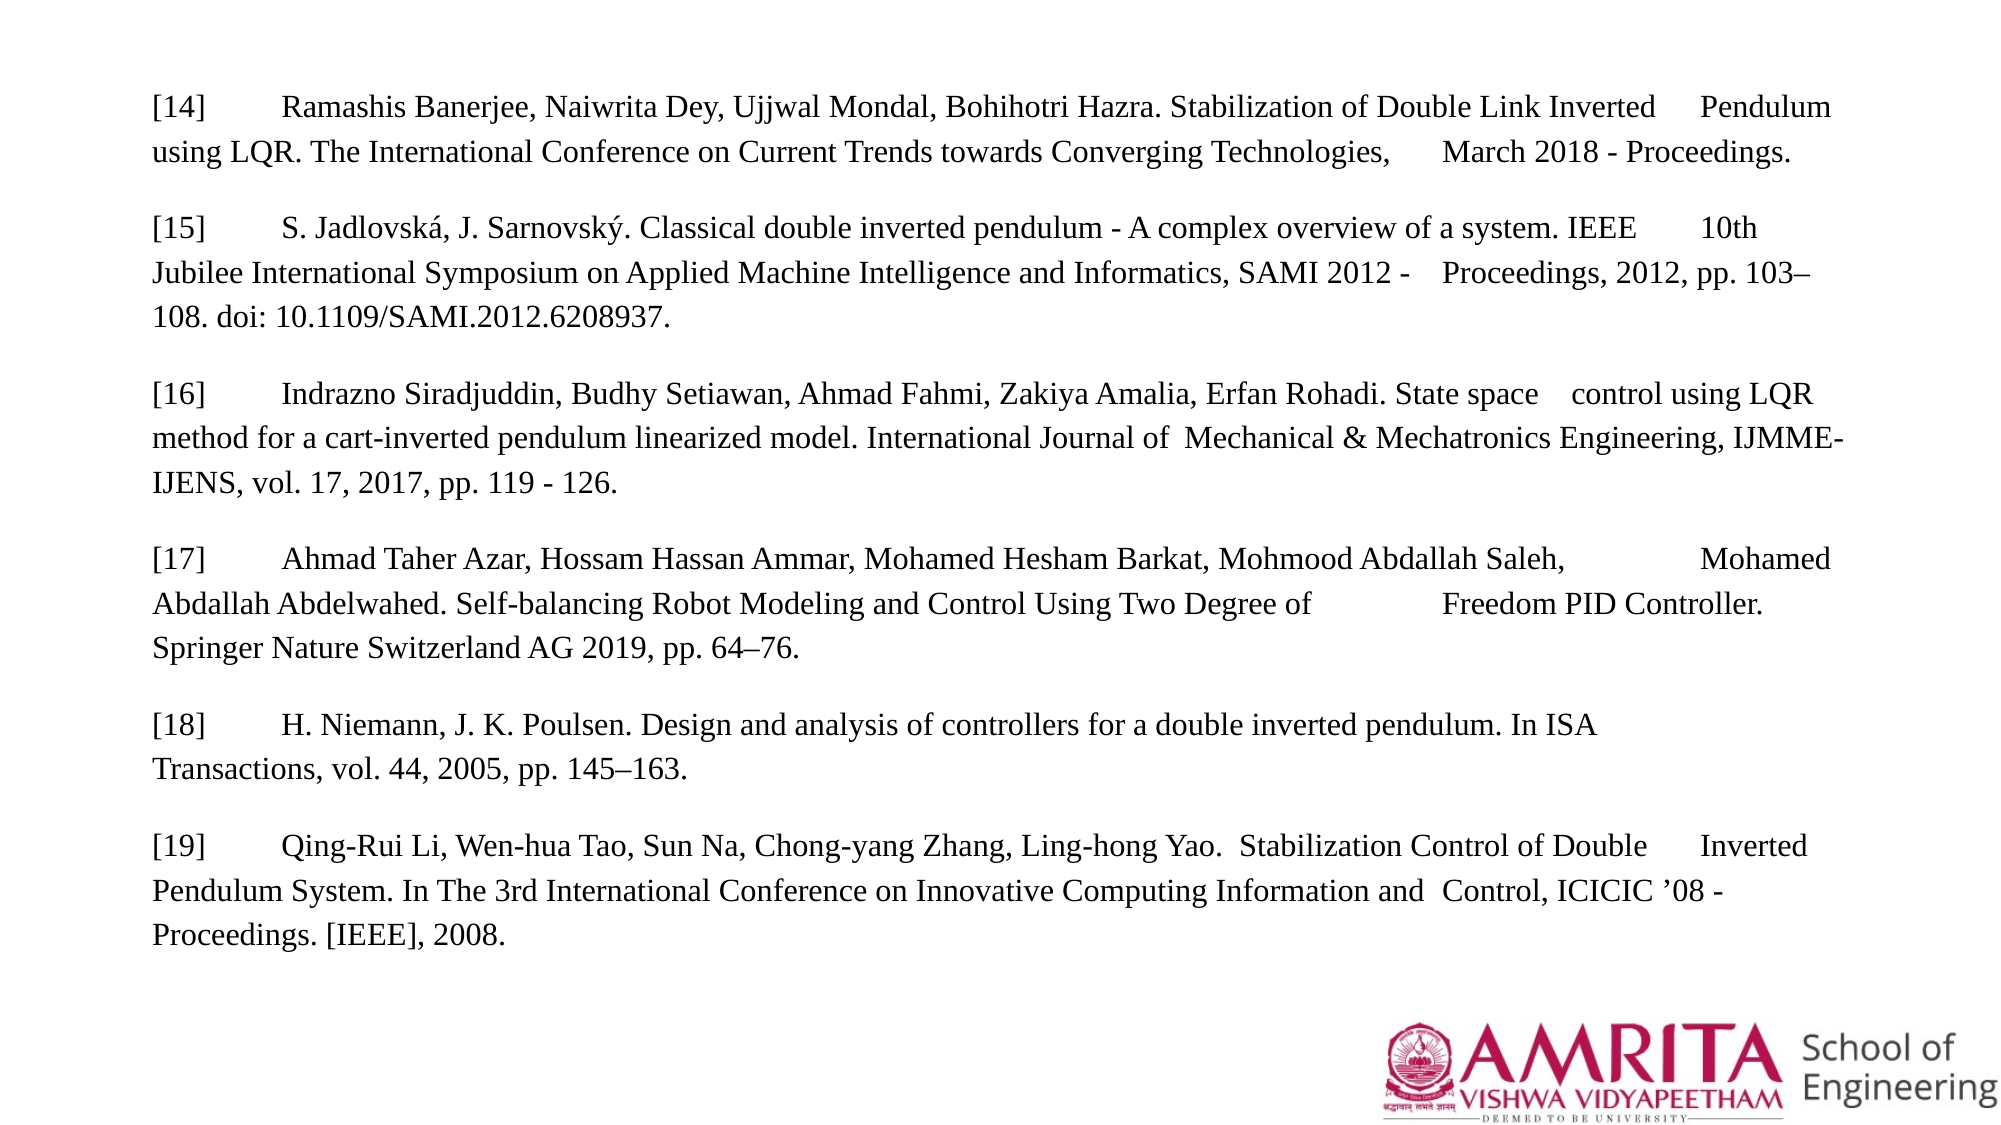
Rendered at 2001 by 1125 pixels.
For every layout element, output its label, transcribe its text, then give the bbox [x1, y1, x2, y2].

picture [1378, 1018, 2000, 1125]
text_box [14] Ramashis Banerjee, Naiwrita Dey, Ujjwal Mondal, Bohihotri Hazra. Stabilization of Double Link Inverted Pendulum using LQR. The International Conference on Current Trends towards Converging Technologies, March 2018 - Proceedings. [15] S. Jadlovská, J. Sarnovský. Classical double inverted pendulum - A complex overview of a system. IEEE 10th Jubilee International Symposium on Applied Machine Intelligence and Informatics, SAMI 2012 - Proceedings, 2012, pp. 103–108. doi: 10.1109/SAMI.2012.6208937. [16] Indrazno Siradjuddin, Budhy Setiawan, Ahmad Fahmi, Zakiya Amalia, Erfan Rohadi. State space control using LQR method for a cart-inverted pendulum linearized model. International Journal of Mechanical & Mechatronics Engineering, IJMME-IJENS, vol. 17, 2017, pp. 119 - 126. [17] Ahmad Taher Azar, Hossam Hassan Ammar, Mohamed Hesham Barkat, Mohmood Abdallah Saleh, Mohamed Abdallah Abdelwahed. Self-balancing Robot Modeling and Control Using Two Degree of Freedom PID Controller. Springer Nature Switzerland AG 2019, pp. 64–76. [18] H. Niemann, J. K. Poulsen. Design and analysis of controllers for a double inverted pendulum. In ISA Transactions, vol. 44, 2005, pp. 145–163. [19] Qing-Rui Li, Wen-hua Tao, Sun Na, Chong-yang Zhang, Ling-hong Yao. Stabilization Control of Double Inverted Pendulum System. In The 3rd International Conference on Innovative Computing Information and Control, ICICIC ’08 - Proceedings. [IEEE], 2008. [137, 72, 1863, 1014]
